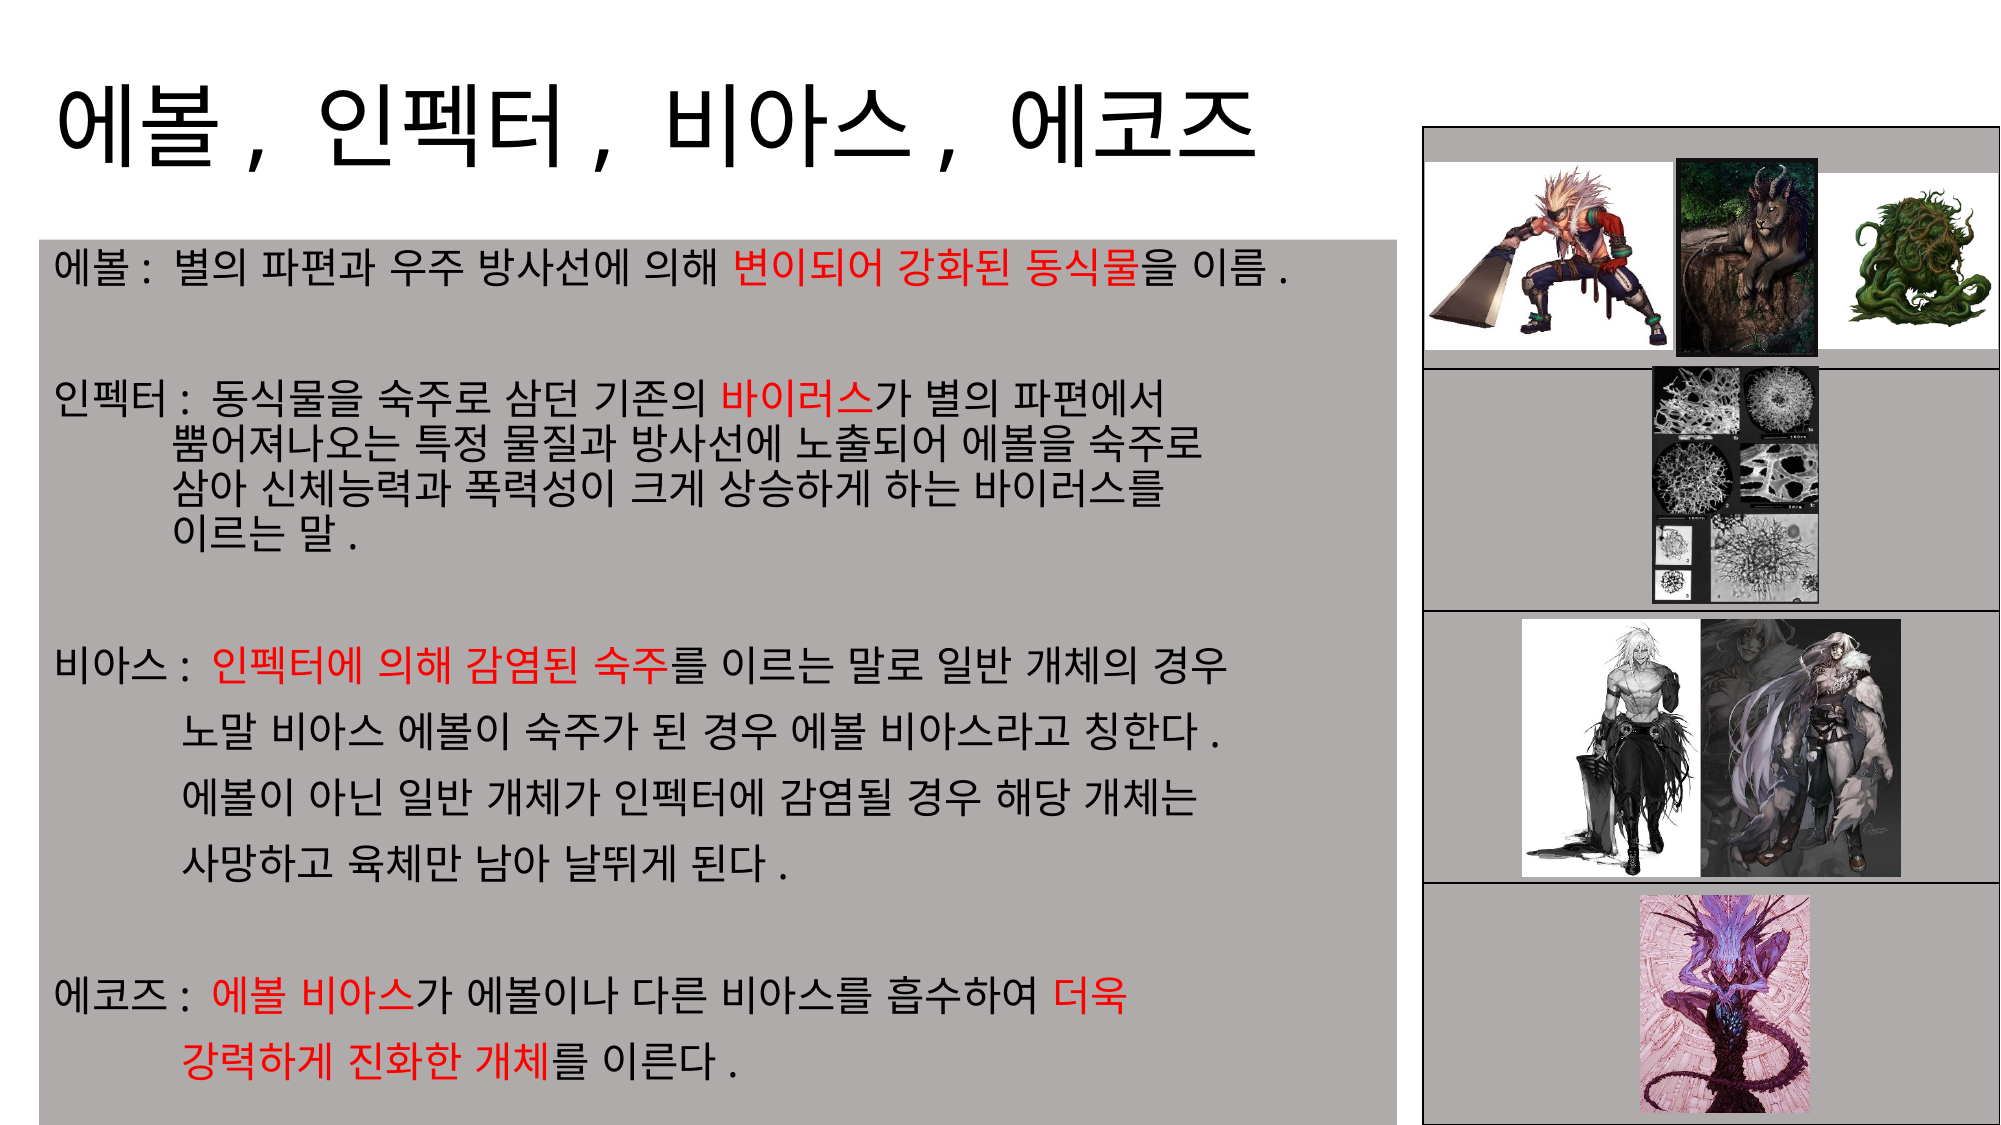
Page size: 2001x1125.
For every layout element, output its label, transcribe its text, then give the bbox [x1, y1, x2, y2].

picture [1522, 619, 1700, 877]
list 에볼: 별의 파편과 우주 방사선에 의해 변이되어 강화된 동식물을 이름. 인펙터: 동식물을 숙주로 삼던 기존의 바이러스가 별의 파편에서 뿜어져나오는 특정 물질과 방사선에 노출되어 에볼을 숙주로 삼아 신체능력과 폭력성이 크게 상승하게 하는 바이러스를 이르는 말. 비아스: 인펙터에 의해 감염된 숙주를 이르는 말로 일반 개체의 경우 노말 비아스 에볼이 숙주가 된 경우 에볼 비아스라고 칭한다. 에볼이 아닌 일반 개체가 인펙터에 감염될 경우 해당 개체는 사망하고 육체만 남아 날뛰게 된다. 에코즈: 에볼 비아스가 에볼이나 다른 비아스를 흡수하여 더욱 강력하게 진화한 개체를 이른다. [39, 239, 1397, 1125]
table_cell [1424, 612, 1999, 882]
table_cell [1424, 370, 1999, 610]
picture [1701, 619, 1901, 877]
picture [1425, 162, 1673, 350]
picture [1675, 158, 1998, 357]
picture [1640, 895, 1810, 1113]
table_header [1424, 128, 1999, 368]
picture [1652, 366, 1819, 604]
title 에볼, 인펙터, 비아스, 에코즈 [39, 22, 1299, 239]
table_cell [1424, 884, 1999, 1124]
